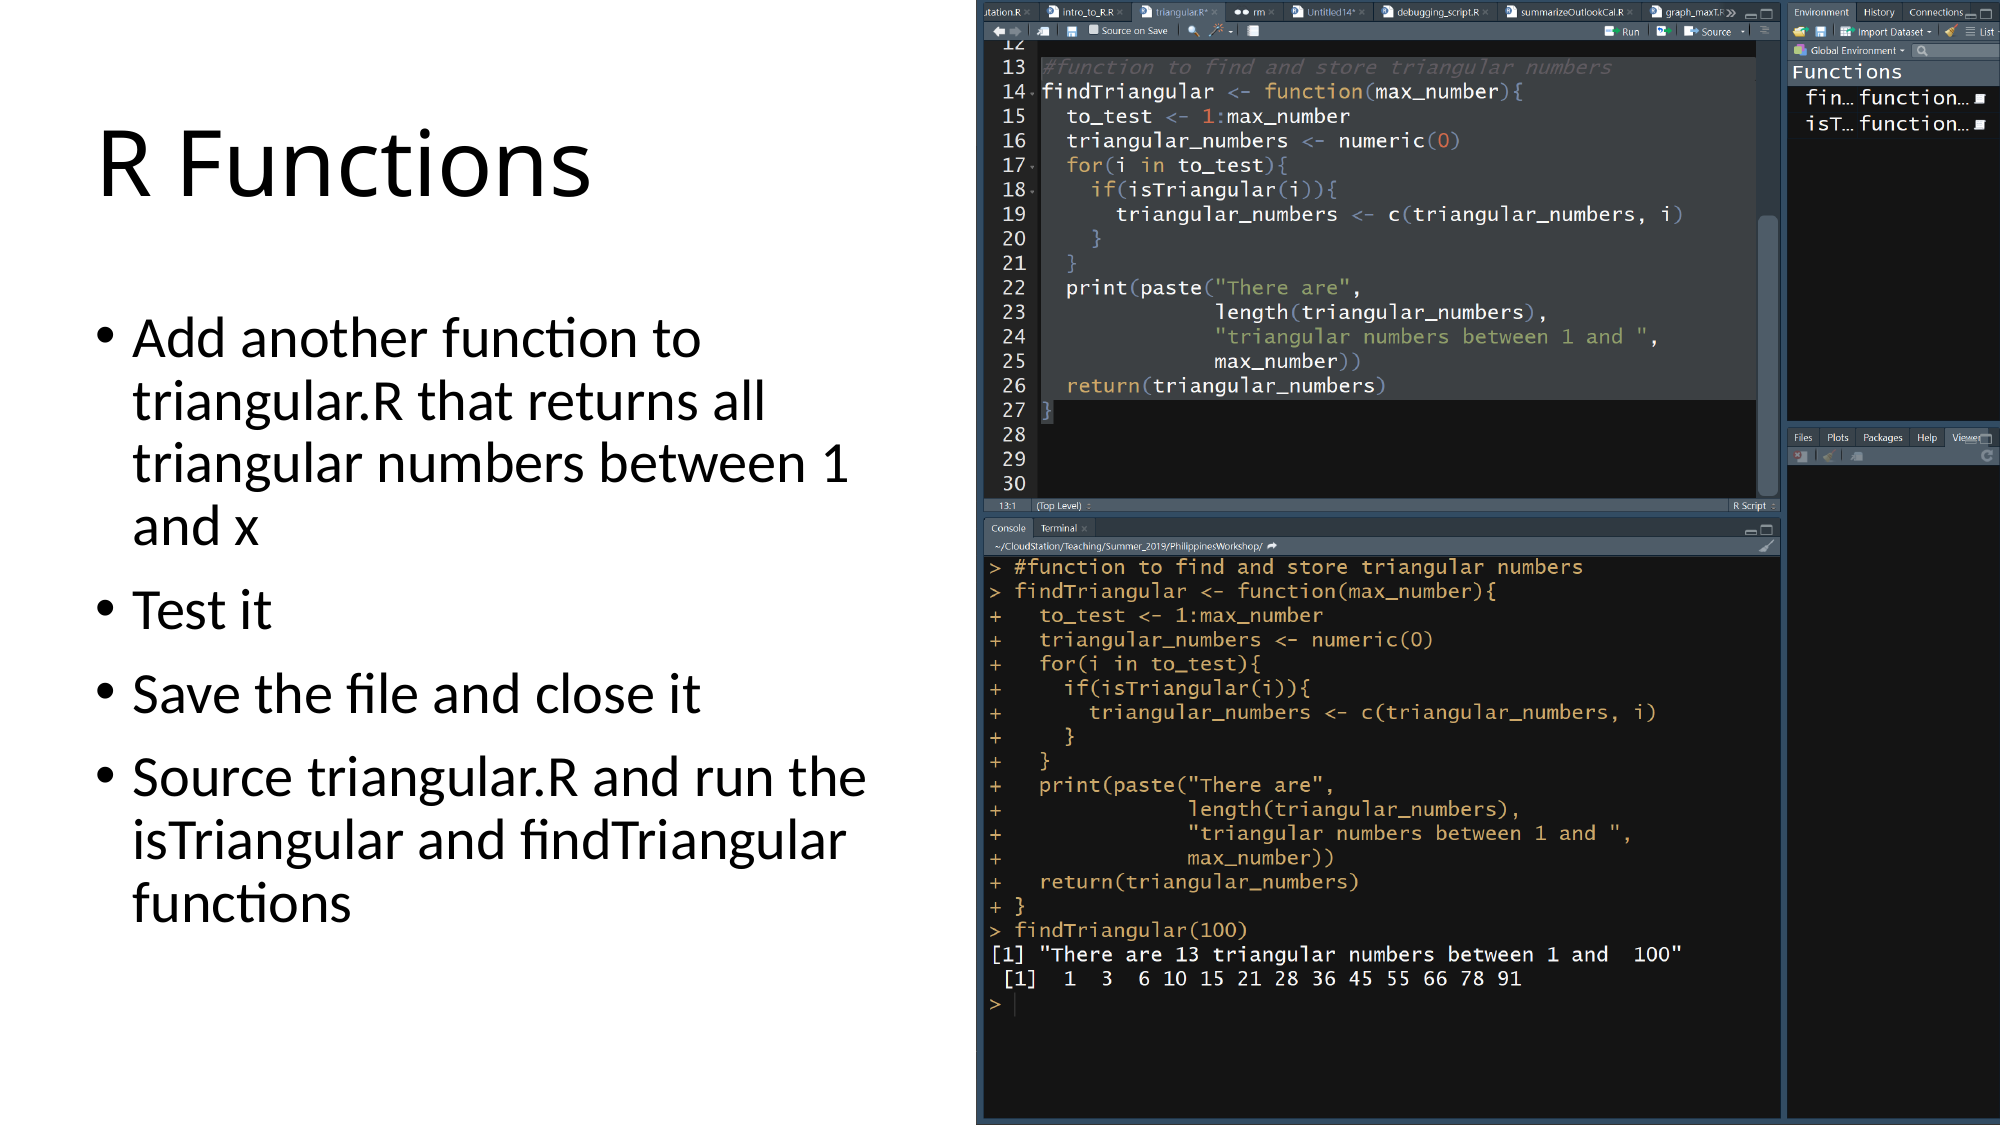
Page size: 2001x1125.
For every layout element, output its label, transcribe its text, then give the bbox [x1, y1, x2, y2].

list Add another function to triangular.R that returns all triangular numbers between 1 and x Test it Save the file and close it Source triangular.R and run the isTriangular and findTriangular functions [80, 299, 943, 1014]
picture [976, 0, 2000, 1125]
title R Functions [80, 58, 976, 276]
